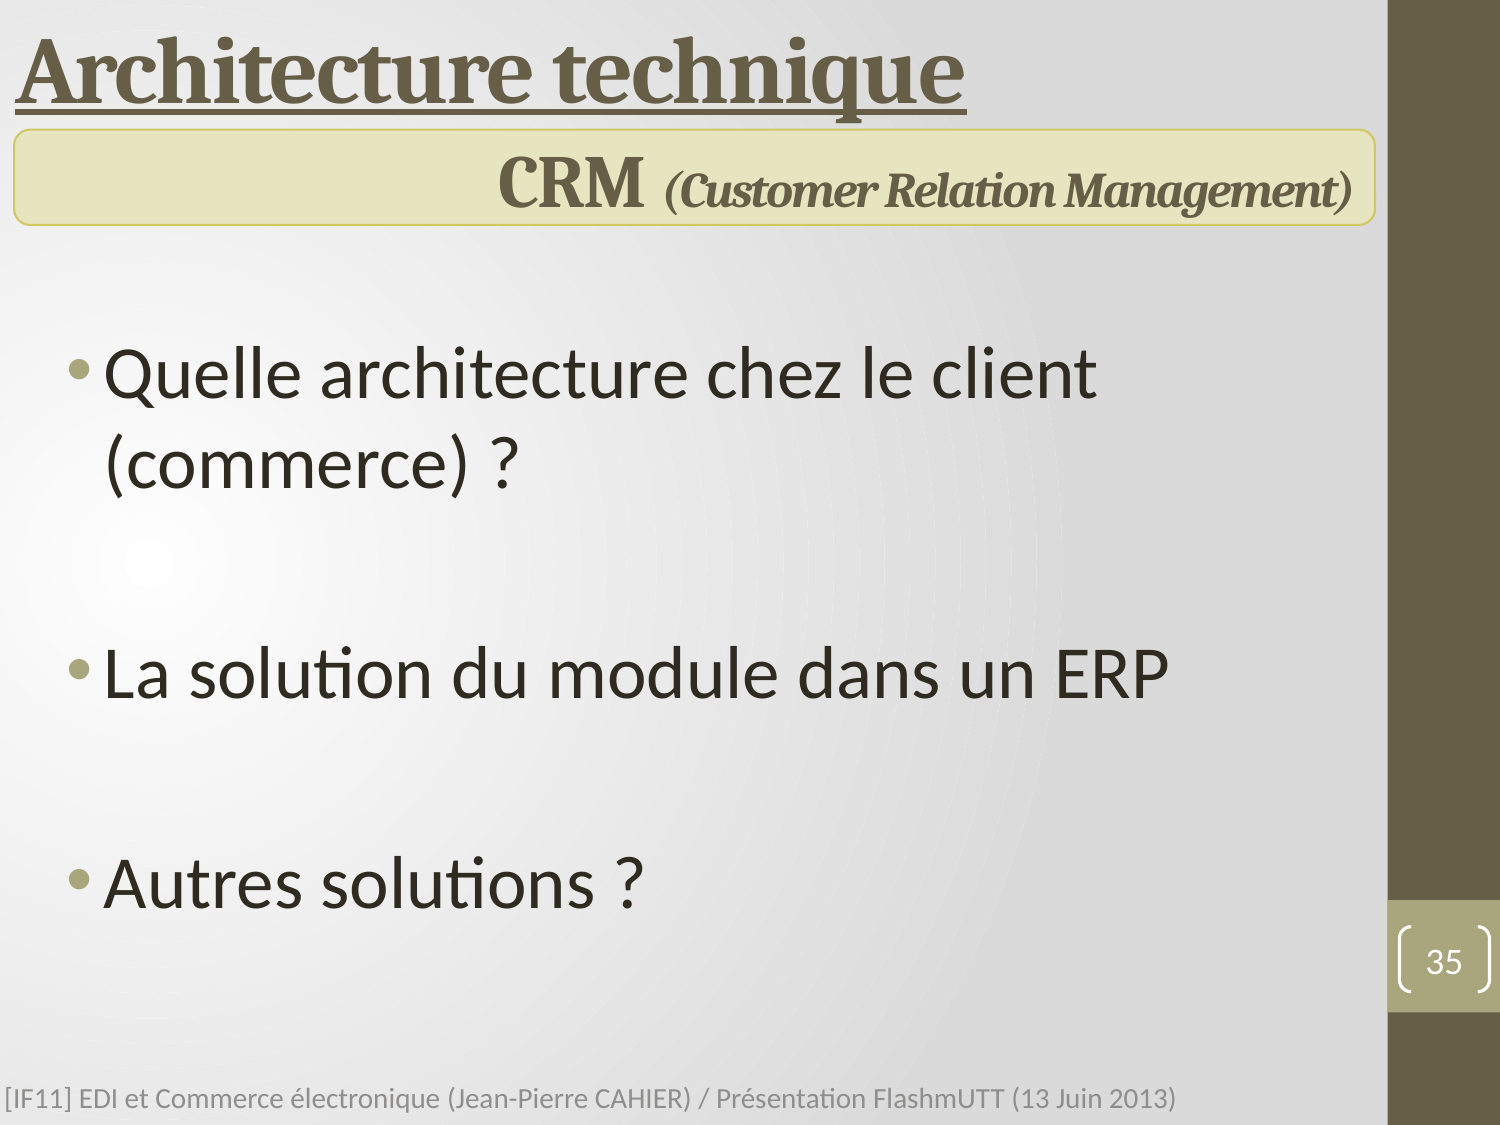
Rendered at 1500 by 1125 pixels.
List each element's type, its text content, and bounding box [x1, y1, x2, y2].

title Architecture technique [0, 0, 1388, 130]
text_box Quelle architecture chez le client (commerce) ? La solution du module dans un ERP Autres solutions ? [32, 315, 1357, 1086]
text_box [IF11] EDI et Commerce électronique (Jean-Pierre CAHIER) / Présentation FlashmUTT (13 Juin 2013) [0, 1071, 1324, 1125]
slide_number 35 [1397, 925, 1492, 994]
text_box CRM (Customer Relation Management) [13, 128, 1377, 226]
